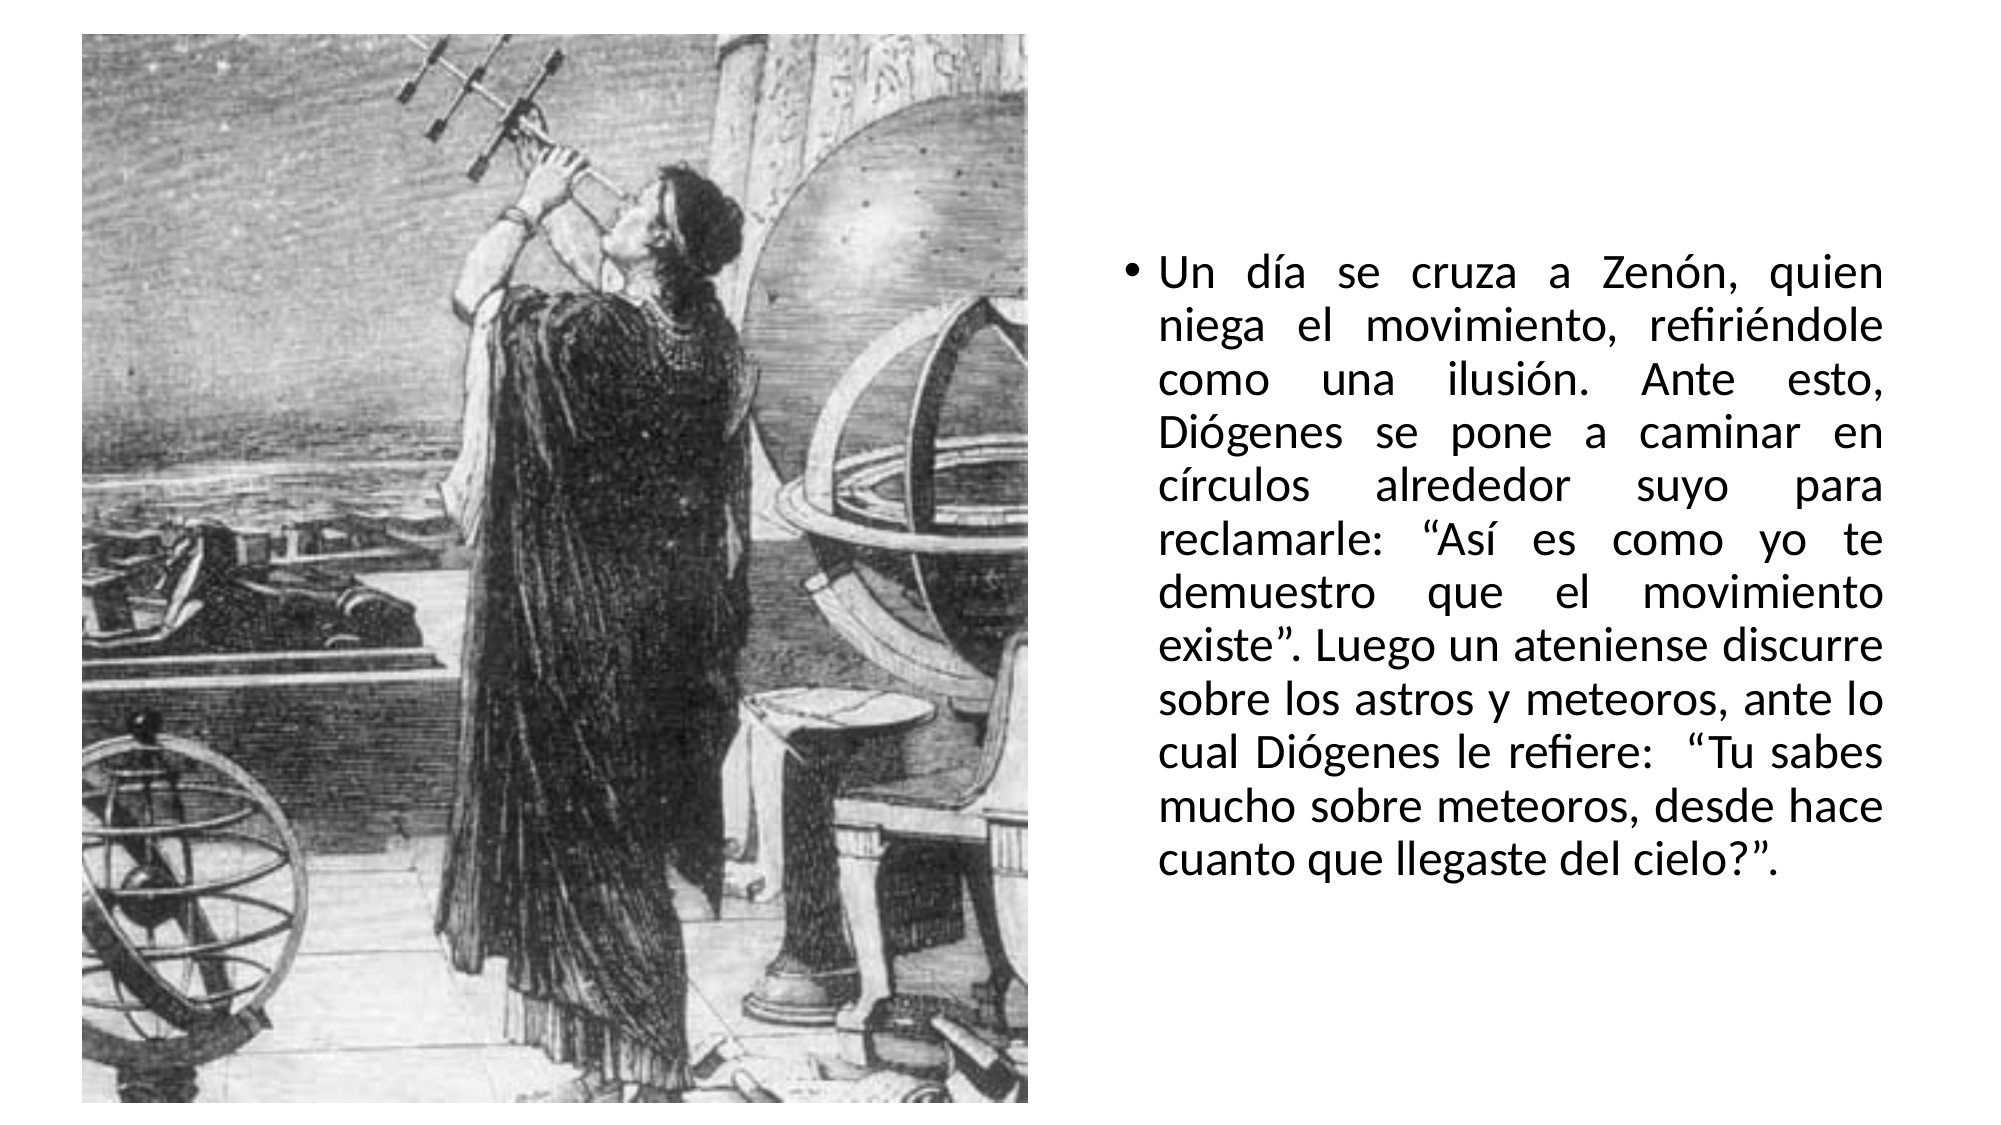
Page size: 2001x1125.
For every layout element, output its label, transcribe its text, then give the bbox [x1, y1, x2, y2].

list Un día se cruza a Zenón, quien niega el movimiento, refiriéndole como una ilusión. Ante esto, Diógenes se pone a caminar en círculos alrededor suyo para reclamarle: “Así es como yo te demuestro que el movimiento existe”. Luego un ateniense discurre sobre los astros y meteoros, ante lo cual Diógenes le refiere: “Tu sabes mucho sobre meteoros, desde hace cuanto que llegaste del cielo?”. [1108, 237, 1900, 952]
picture [82, 34, 1028, 1104]
